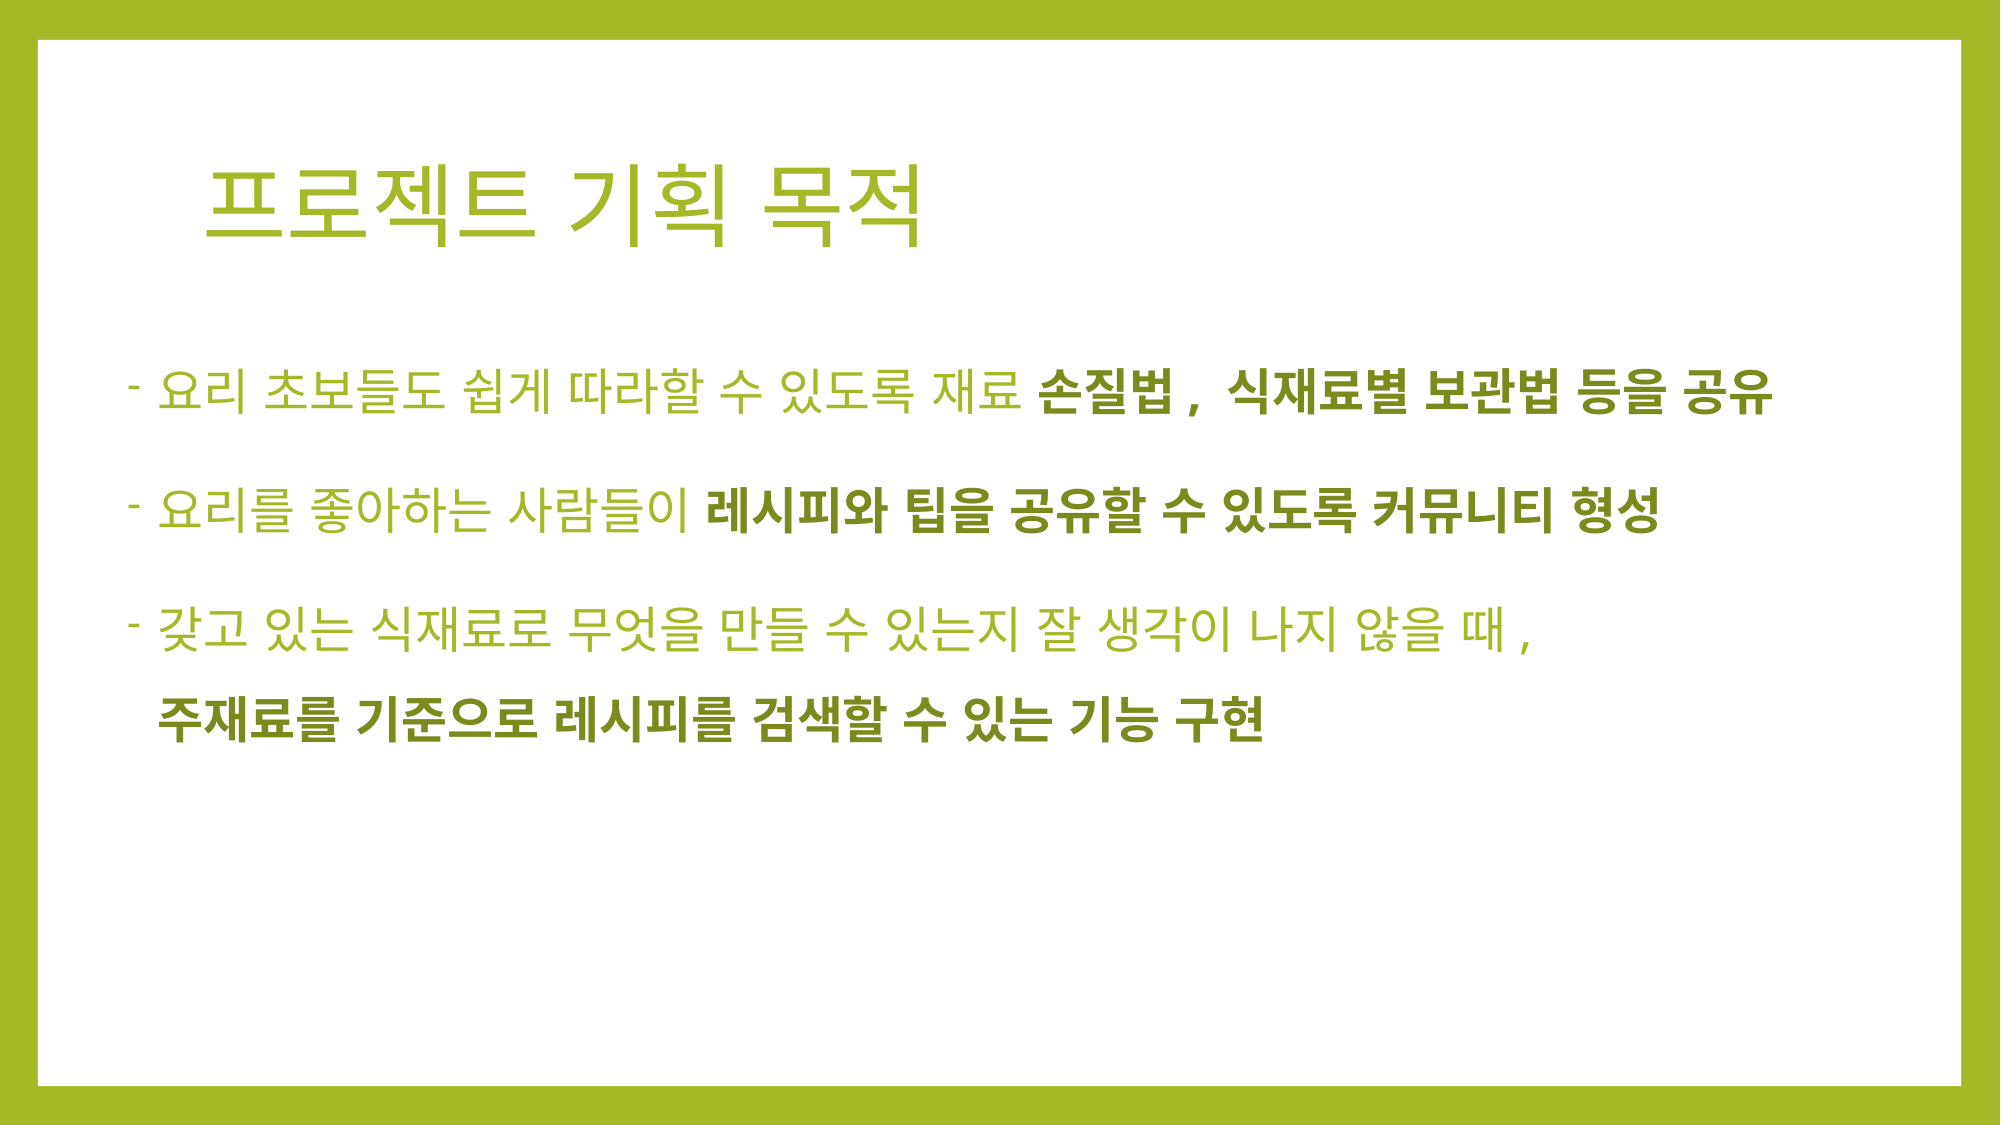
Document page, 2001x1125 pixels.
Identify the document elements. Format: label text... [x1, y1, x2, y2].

title 프로젝트 기획 목적 [187, 99, 1808, 322]
list 요리 초보들도 쉽게 따라할 수 있도록 재료 손질법, 식재료별 보관법 등을 공유 요리를 좋아하는 사람들이 레시피와 팁을 공유할 수 있도록 커뮤니티 형성 갖고 있는 식재료로 무엇을 만들 수 있는지 잘 생각이 나지 않을 때, 주재료를 기준으로 레시피를 검색할 수 있는 기능 구현 [104, 322, 1896, 1106]
